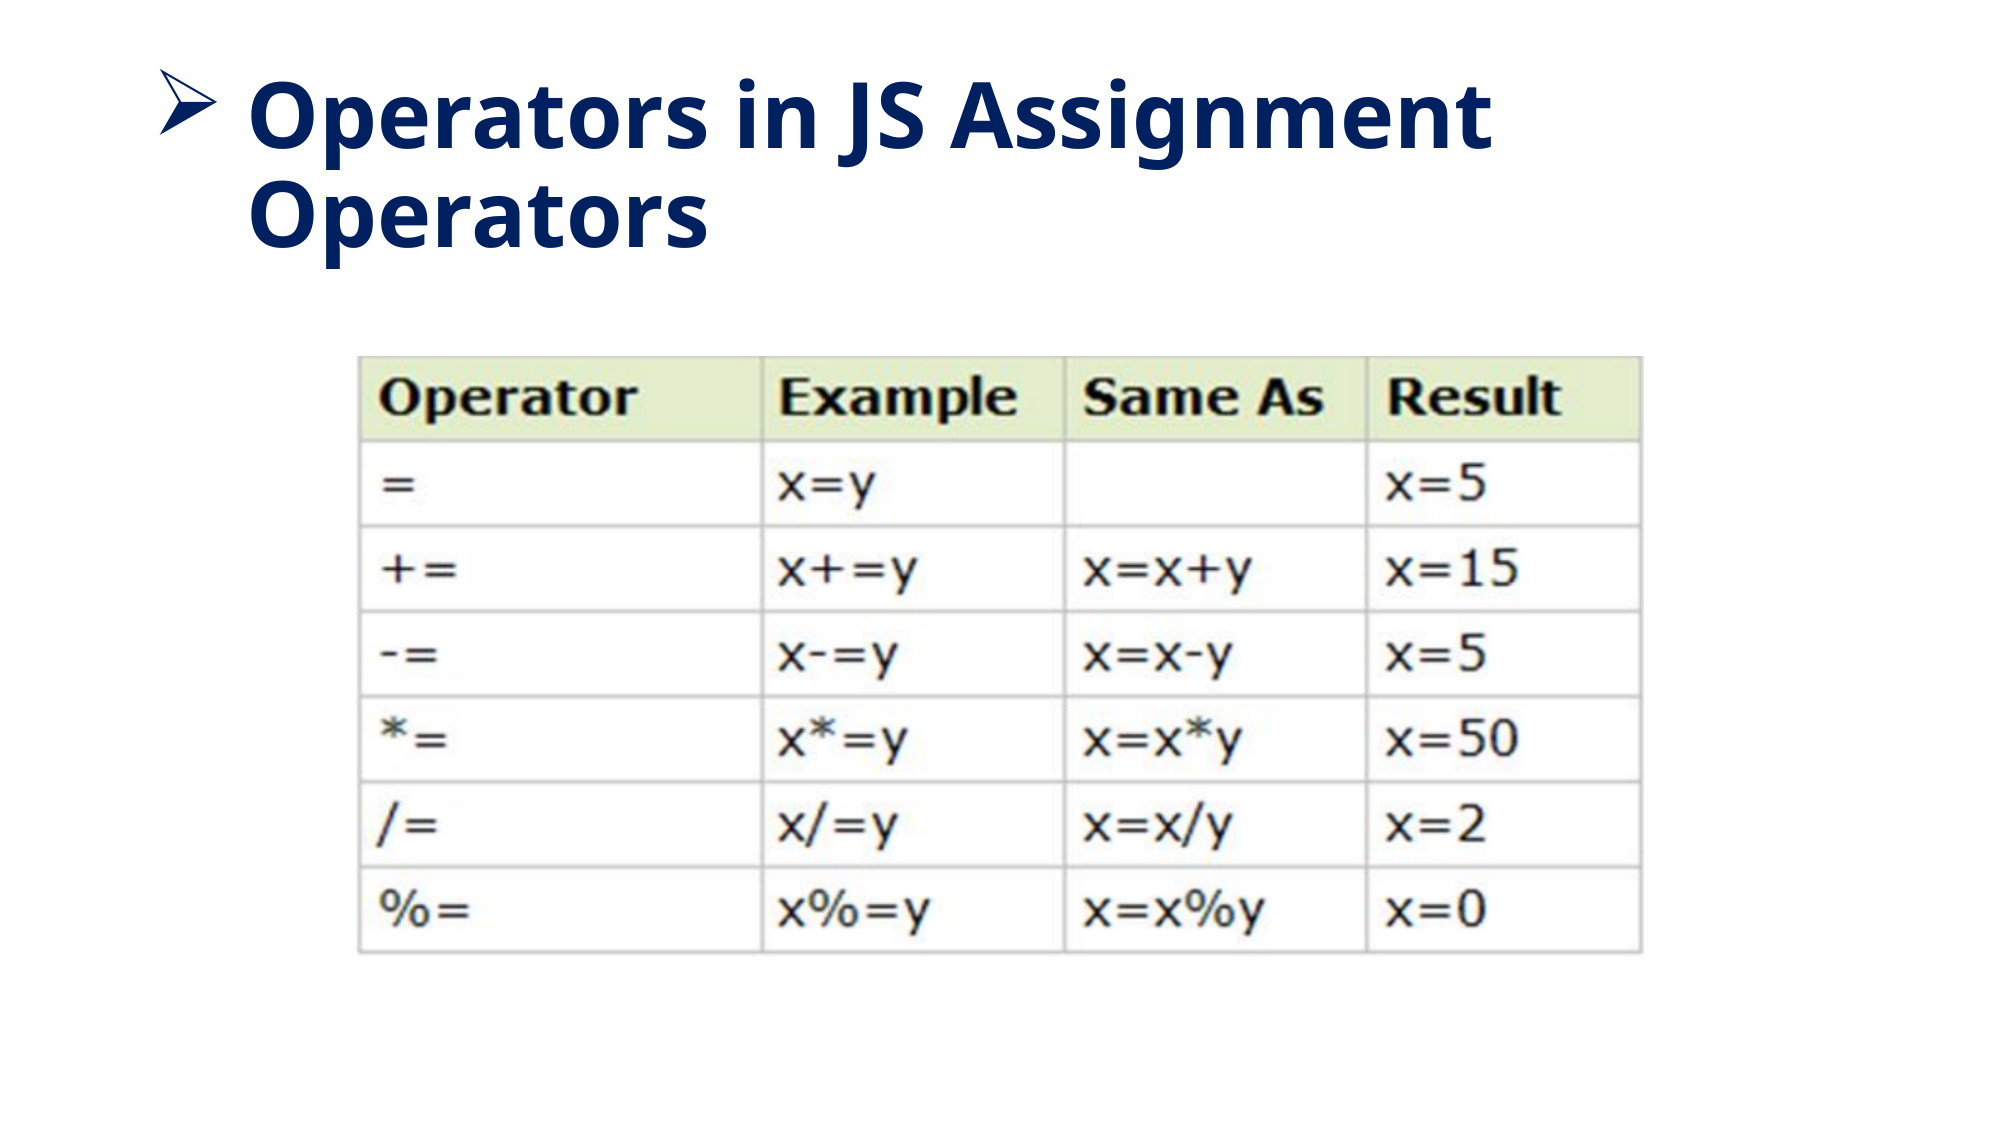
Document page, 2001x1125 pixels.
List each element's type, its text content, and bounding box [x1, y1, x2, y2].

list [356, 356, 1644, 957]
title Operators in JS Assignment Operators [137, 59, 1863, 278]
